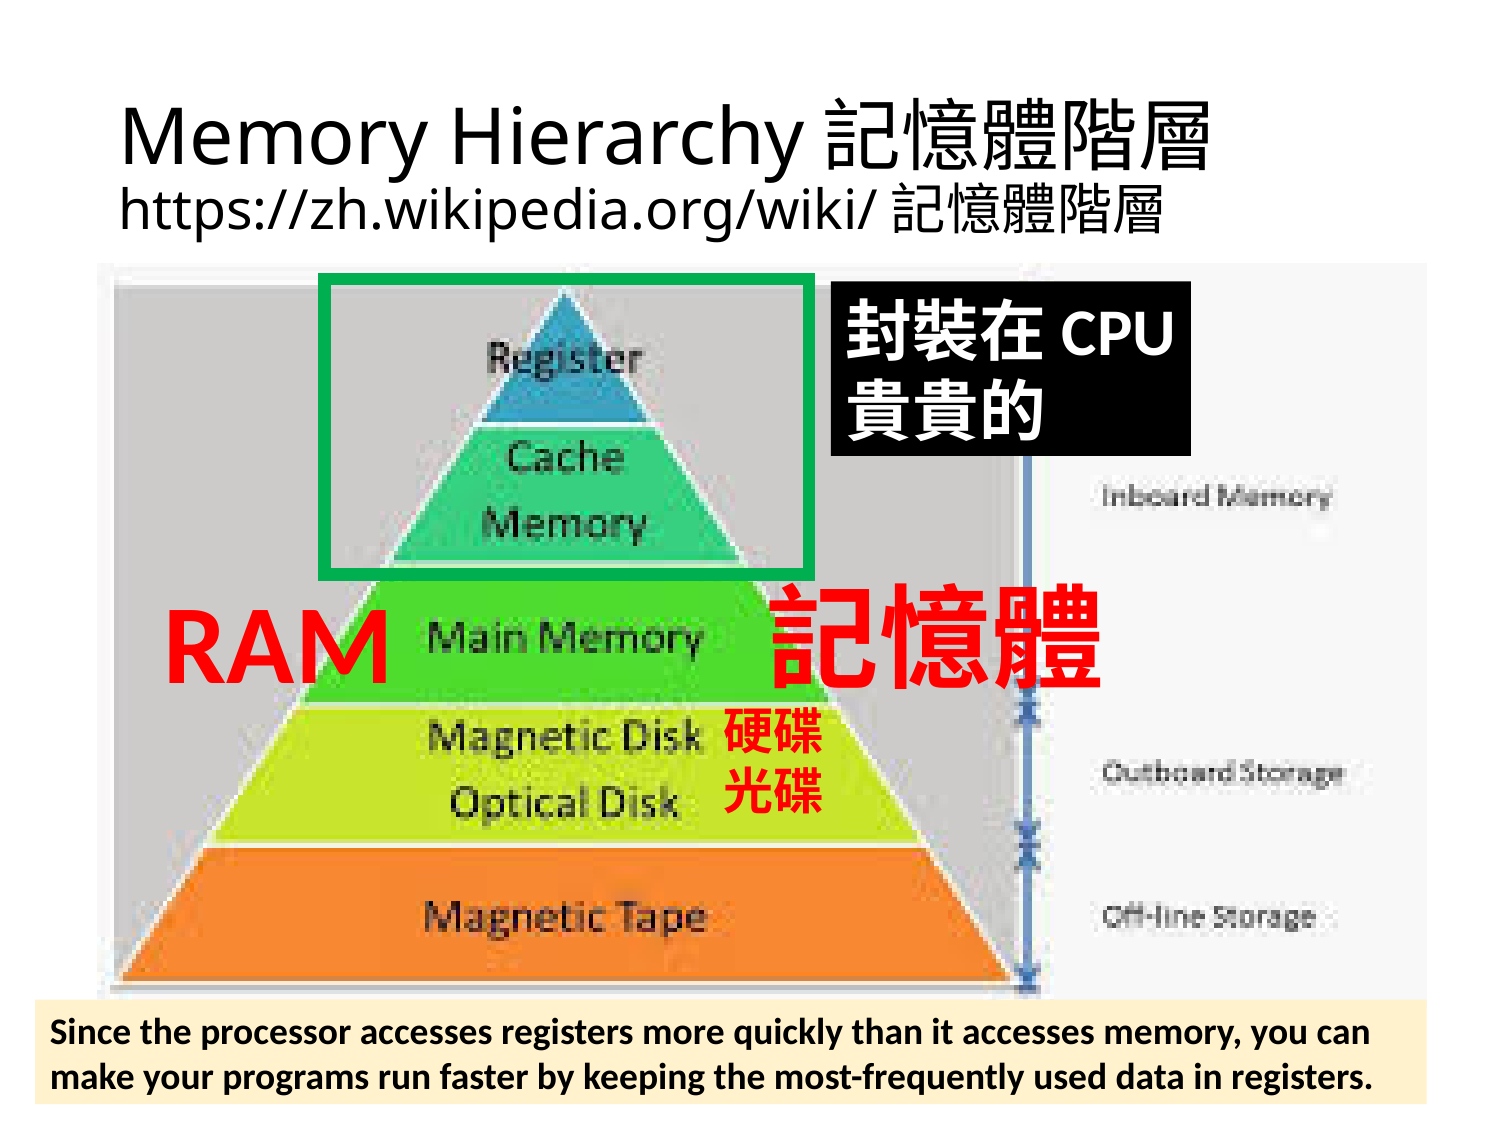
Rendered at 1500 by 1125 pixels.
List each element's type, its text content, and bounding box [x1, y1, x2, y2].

title Memory Hierarchy記憶體階層 https://zh.wikipedia.org/wiki/記憶體階層 [103, 59, 1397, 263]
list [97, 263, 1427, 1008]
text_box Since the processor accesses registers more quickly than it accesses memory, you can make your programs run faster by keeping the most-frequently used data in registers. [35, 999, 1427, 1105]
